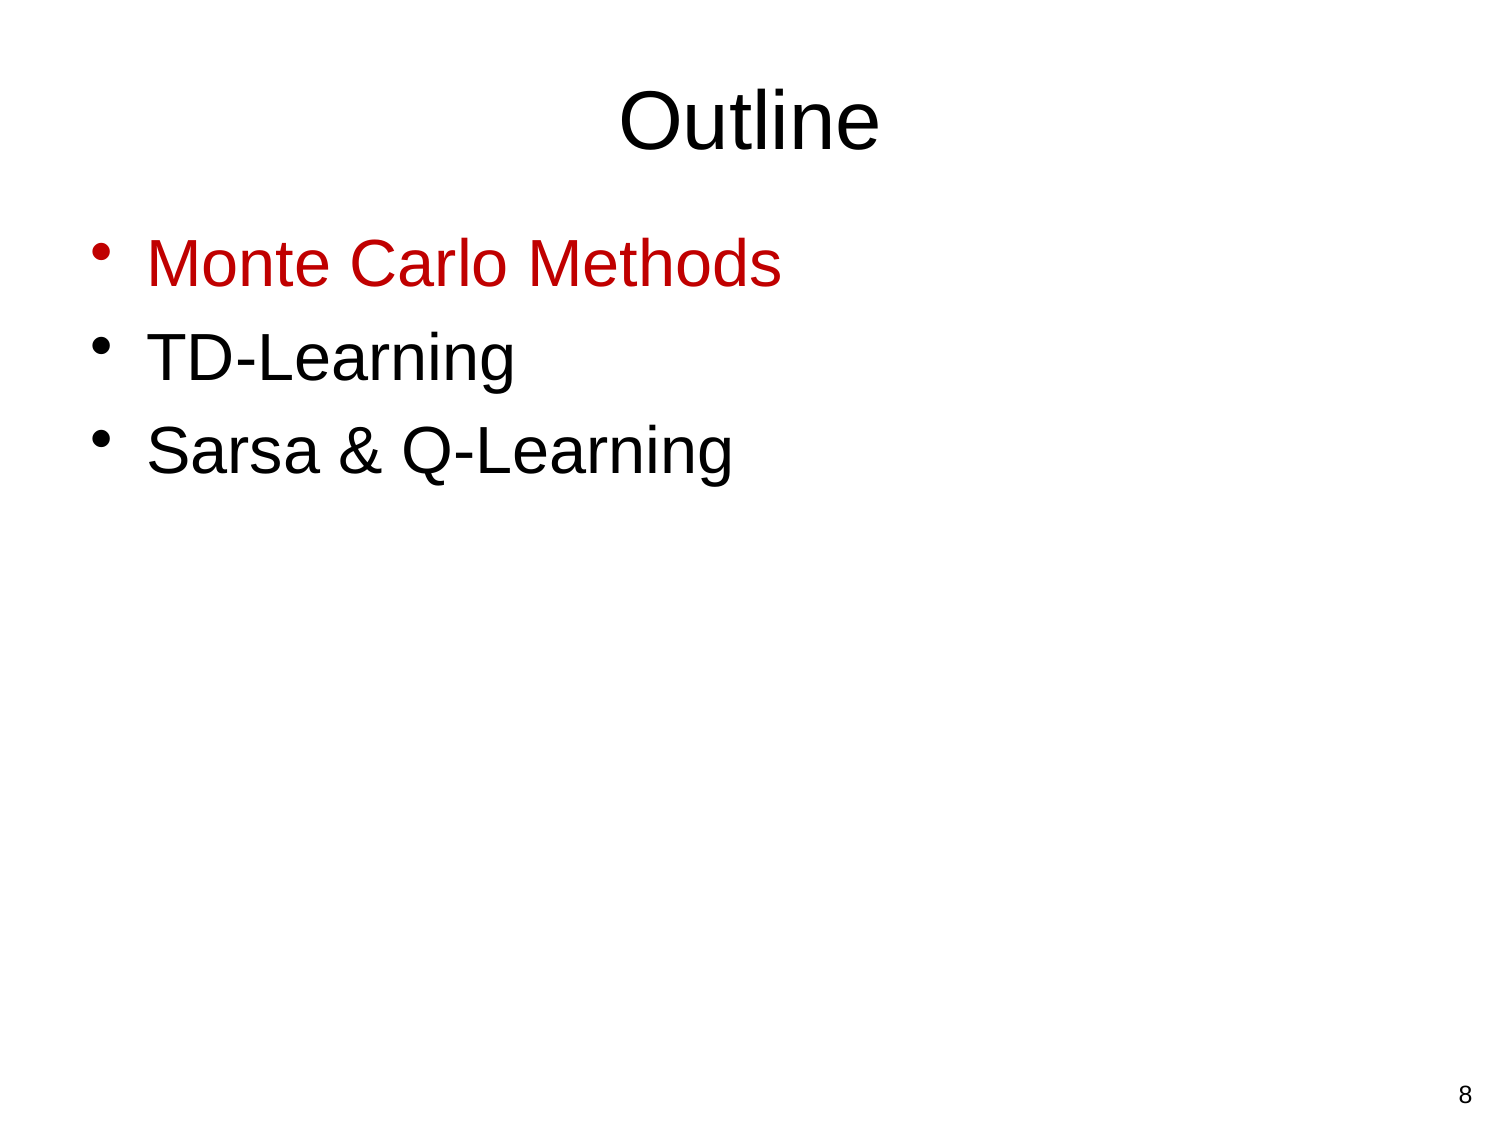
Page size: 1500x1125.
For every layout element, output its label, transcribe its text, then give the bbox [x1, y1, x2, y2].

title Outline [74, 44, 1426, 188]
list Monte Carlo Methods TD-Learning Sarsa & Q-Learning [74, 212, 1426, 1051]
slide_number 8 [1137, 1070, 1488, 1112]
